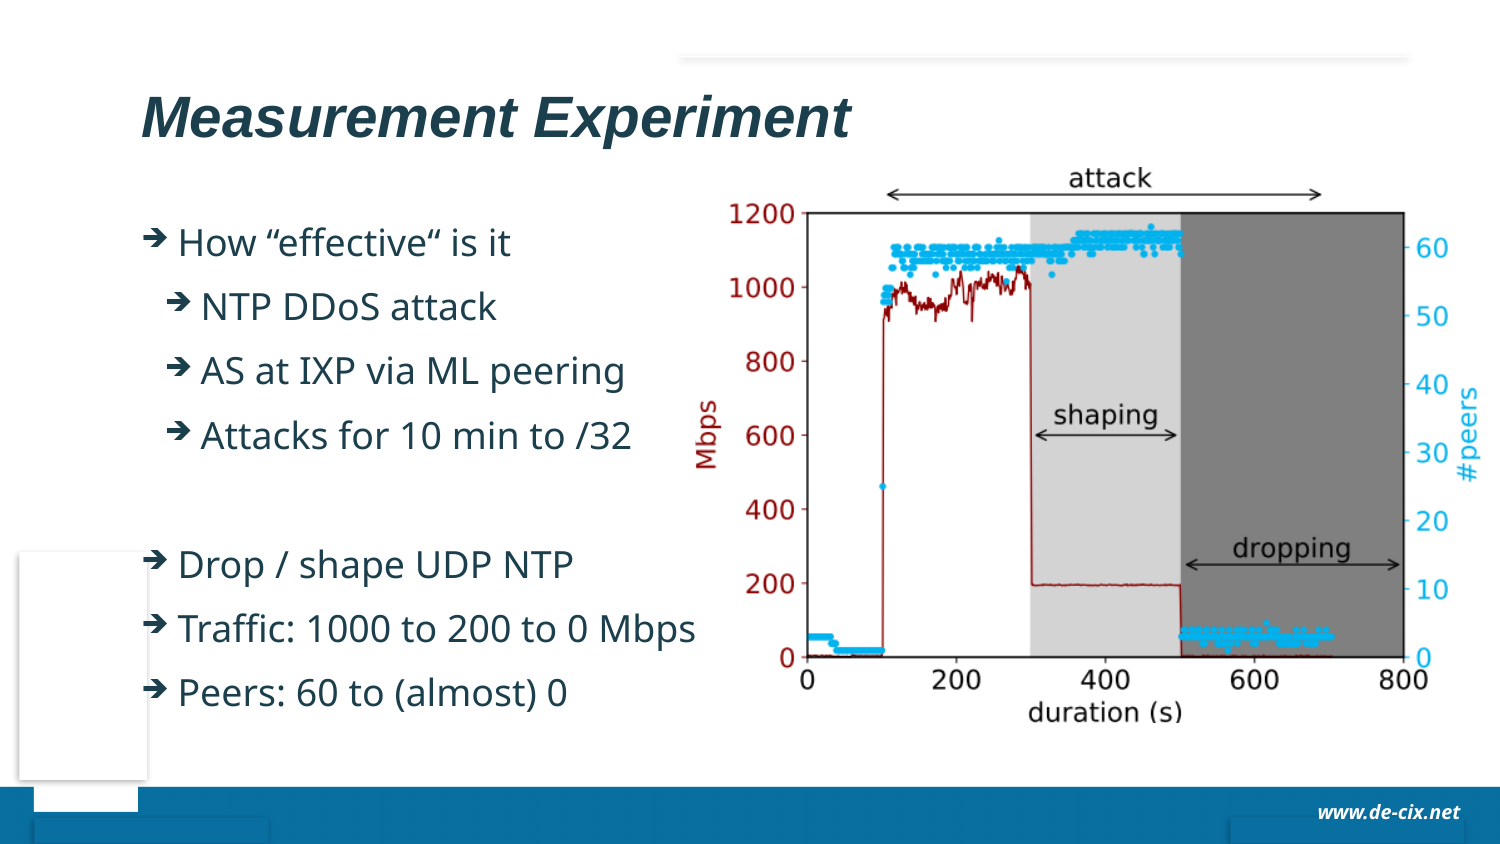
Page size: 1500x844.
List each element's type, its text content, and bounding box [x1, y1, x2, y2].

list How “effective“ is it NTP DDoS attack AS at IXP via ML peering Attacks for 10 min to /32 Drop / shape UDP NTP Traffic: 1000 to 200 to 0 Mbps Peers: 60 to (almost) 0 [141, 209, 688, 694]
picture [0, 166, 1500, 811]
title Measurement Experiment [141, 79, 1469, 168]
